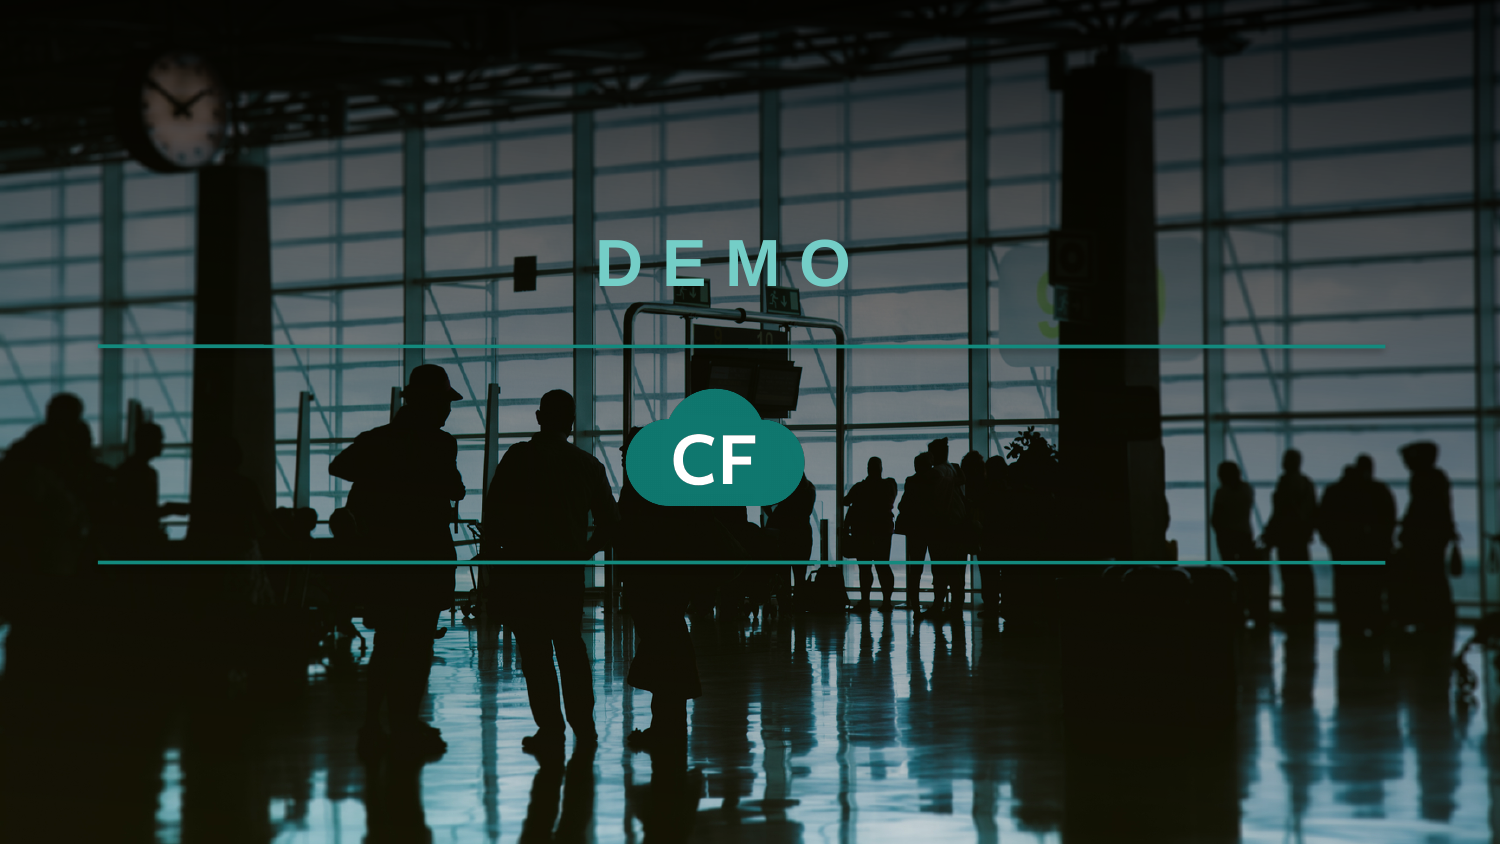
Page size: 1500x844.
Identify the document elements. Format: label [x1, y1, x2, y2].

picture [0, 0, 1500, 844]
text_box [615, 381, 811, 514]
